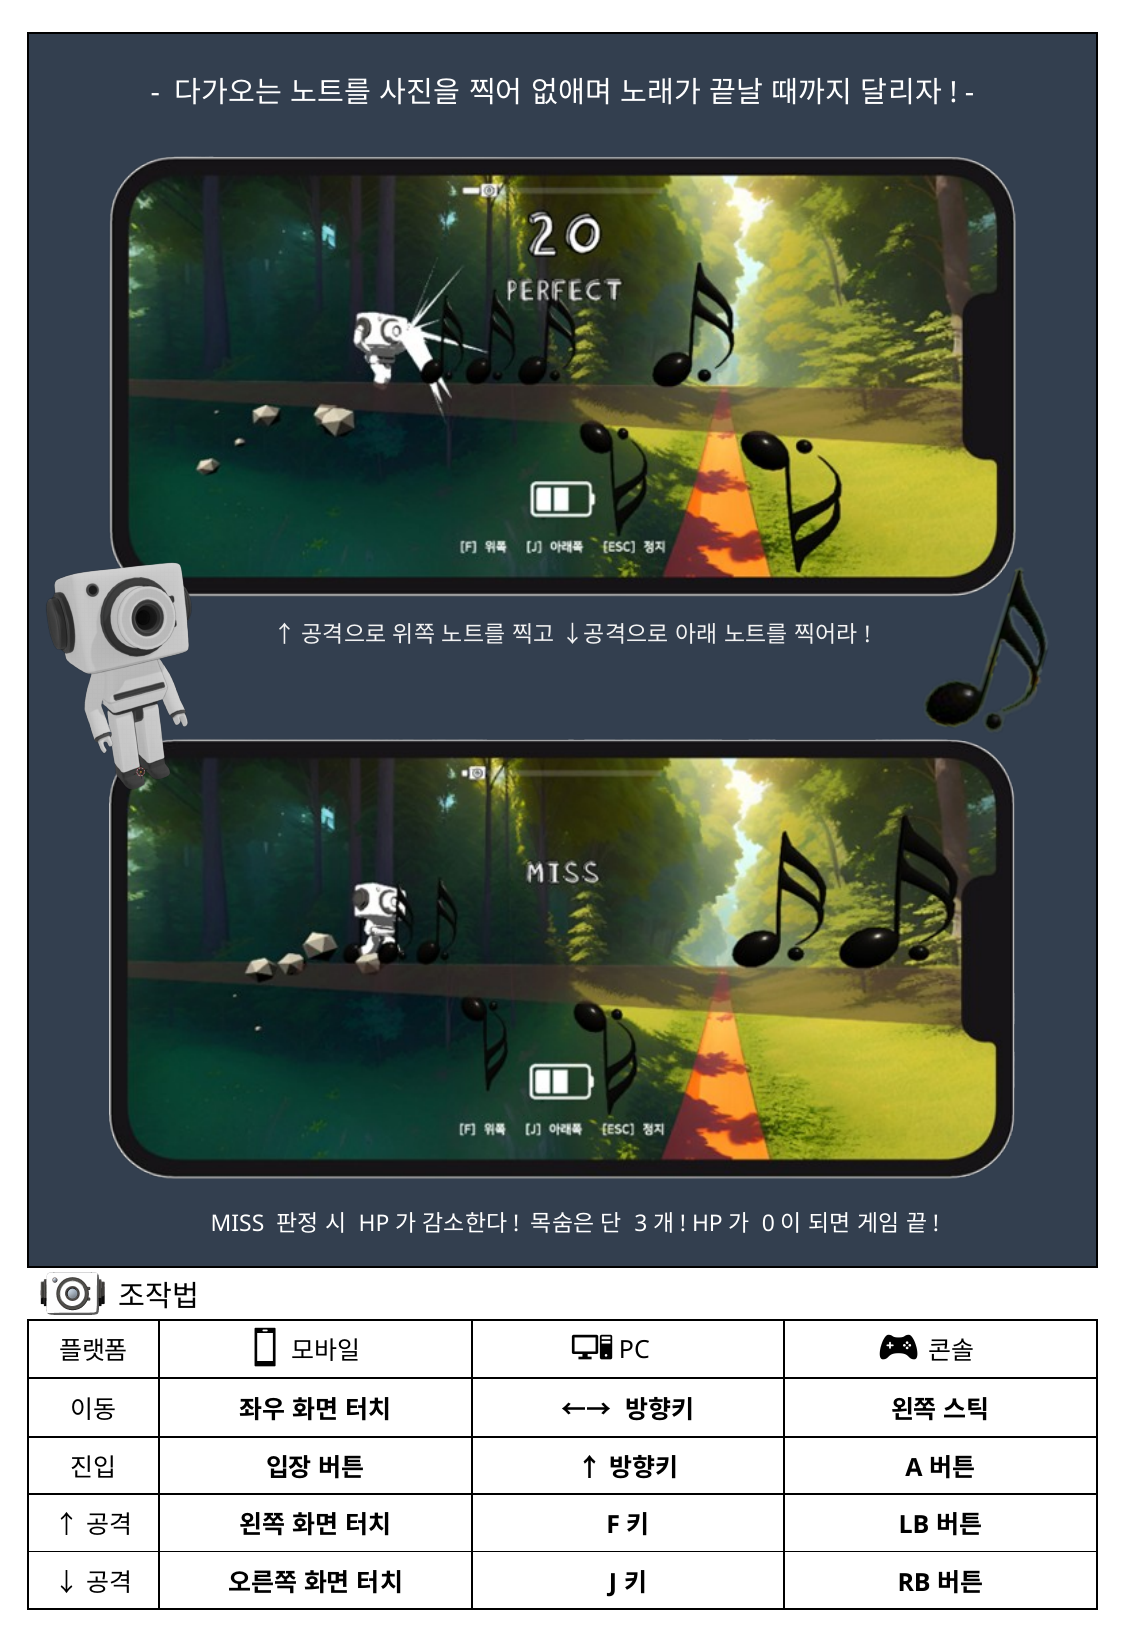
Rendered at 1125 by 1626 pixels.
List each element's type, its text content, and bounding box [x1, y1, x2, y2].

table_cell ↑공격 [29, 1495, 158, 1551]
table_cell RB버튼 [785, 1552, 1096, 1608]
table_cell 좌우 화면 터치 [160, 1379, 471, 1436]
table_cell ↑방향키 [473, 1438, 783, 1493]
text_box ↑공격으로 위쪽 노트를 찍고 ↓공격으로 아래 노트를 찍어라! [228, 628, 919, 655]
table_cell LB버튼 [785, 1495, 1096, 1551]
text_box MISS 판정 시 HP가 감소한다! 목숨은 단 3개! HP가 0이 되면 게임 끝! [125, 1201, 1025, 1244]
table_cell J키 [473, 1552, 783, 1608]
table_cell 진입 [29, 1438, 158, 1493]
picture [571, 1326, 613, 1368]
table_cell 왼쪽 스틱 [785, 1379, 1096, 1436]
picture [40, 1272, 105, 1315]
table_cell 입장 버튼 [160, 1438, 471, 1493]
text_box [27, 32, 1098, 561]
picture [877, 1326, 920, 1368]
table_cell ↓공격 [29, 1552, 158, 1608]
text_box - 다가오는 노트를 사진을 찍어 없애며 노래가 끝날 때까지 달리자! - [51, 65, 1074, 116]
text_box [27, 609, 1098, 1268]
table_header PC [473, 1321, 783, 1377]
table_header 콘솔 [785, 1321, 1096, 1377]
text_box 조작법 [104, 1269, 256, 1319]
table_cell A버튼 [785, 1438, 1096, 1493]
table_cell 오른쪽 화면 터치 [160, 1552, 471, 1608]
table_cell 이동 [29, 1379, 158, 1436]
table_header 플랫폼 [29, 1321, 158, 1377]
table_cell ←→ 방향키 [473, 1379, 783, 1436]
picture [5, 127, 1109, 1195]
picture [244, 1326, 286, 1368]
table_header 모바일 [160, 1321, 471, 1377]
table_cell 왼쪽 화면 터치 [160, 1495, 471, 1551]
table_cell F키 [473, 1495, 783, 1551]
